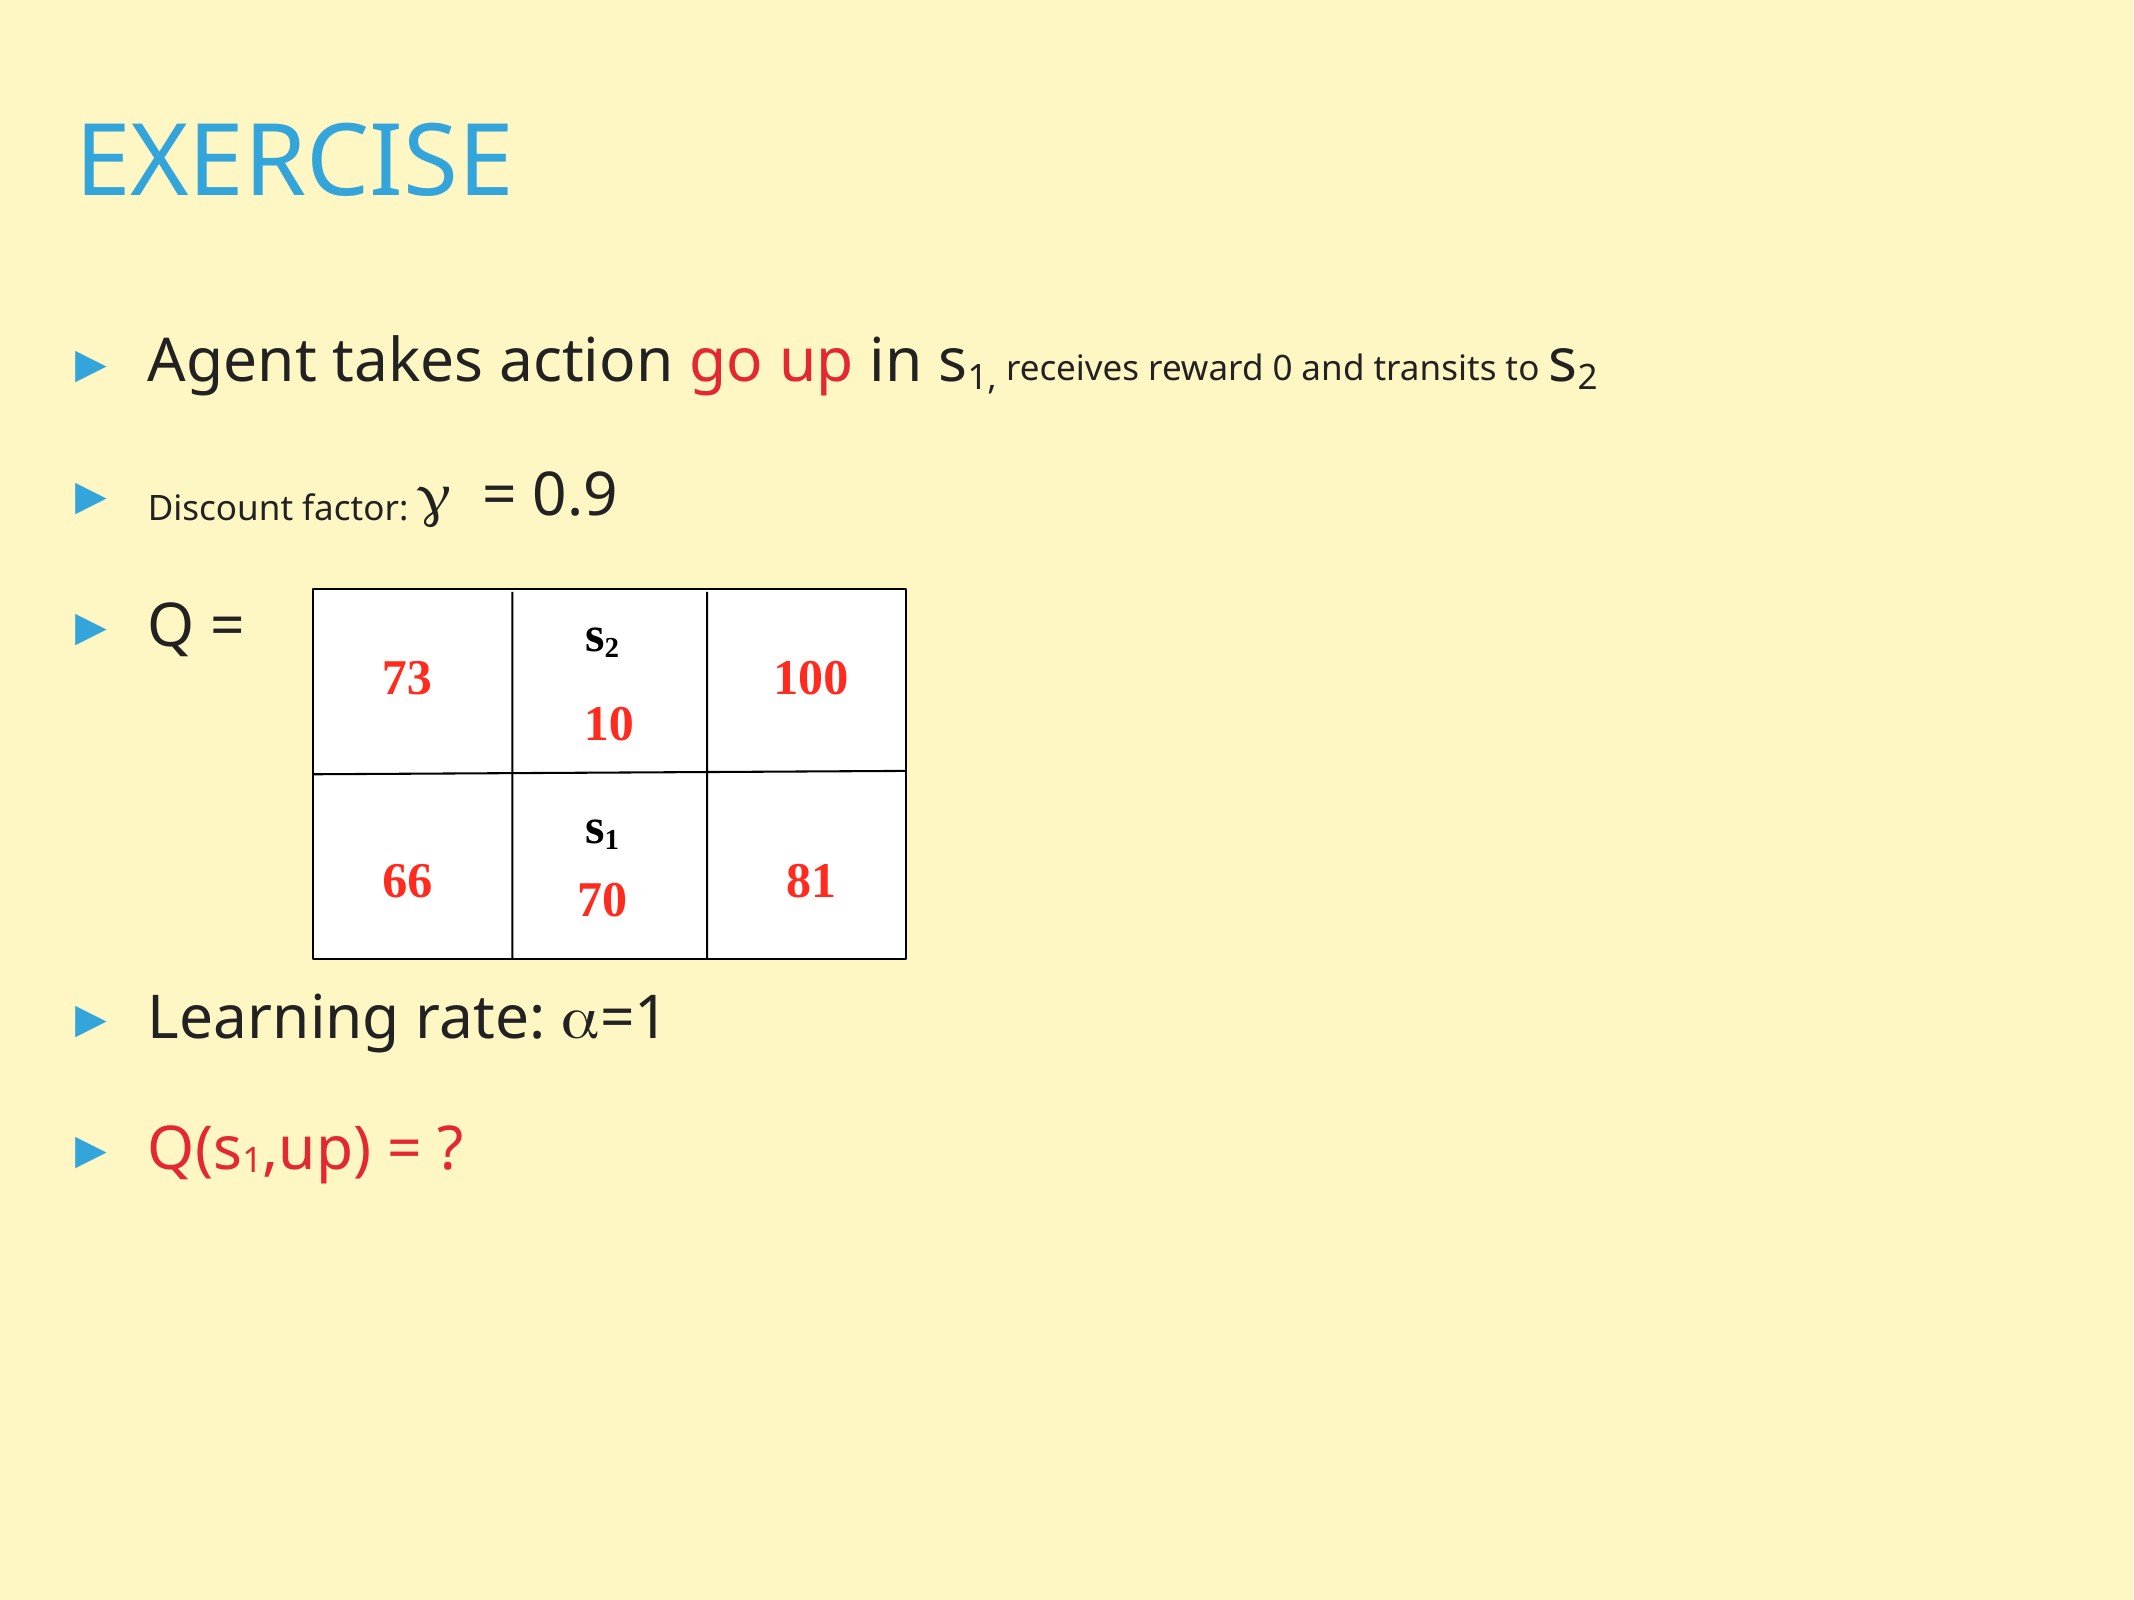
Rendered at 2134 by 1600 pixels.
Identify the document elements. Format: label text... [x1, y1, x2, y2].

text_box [312, 588, 907, 960]
text_box Agent takes action go up in s1, receives reward 0 and transits to s2 Discount factor: g = 0.9 Q = Learning rate: a=1 Q(s1,up) = ? [66, 312, 2067, 1312]
text_box exercise [66, 110, 2067, 229]
